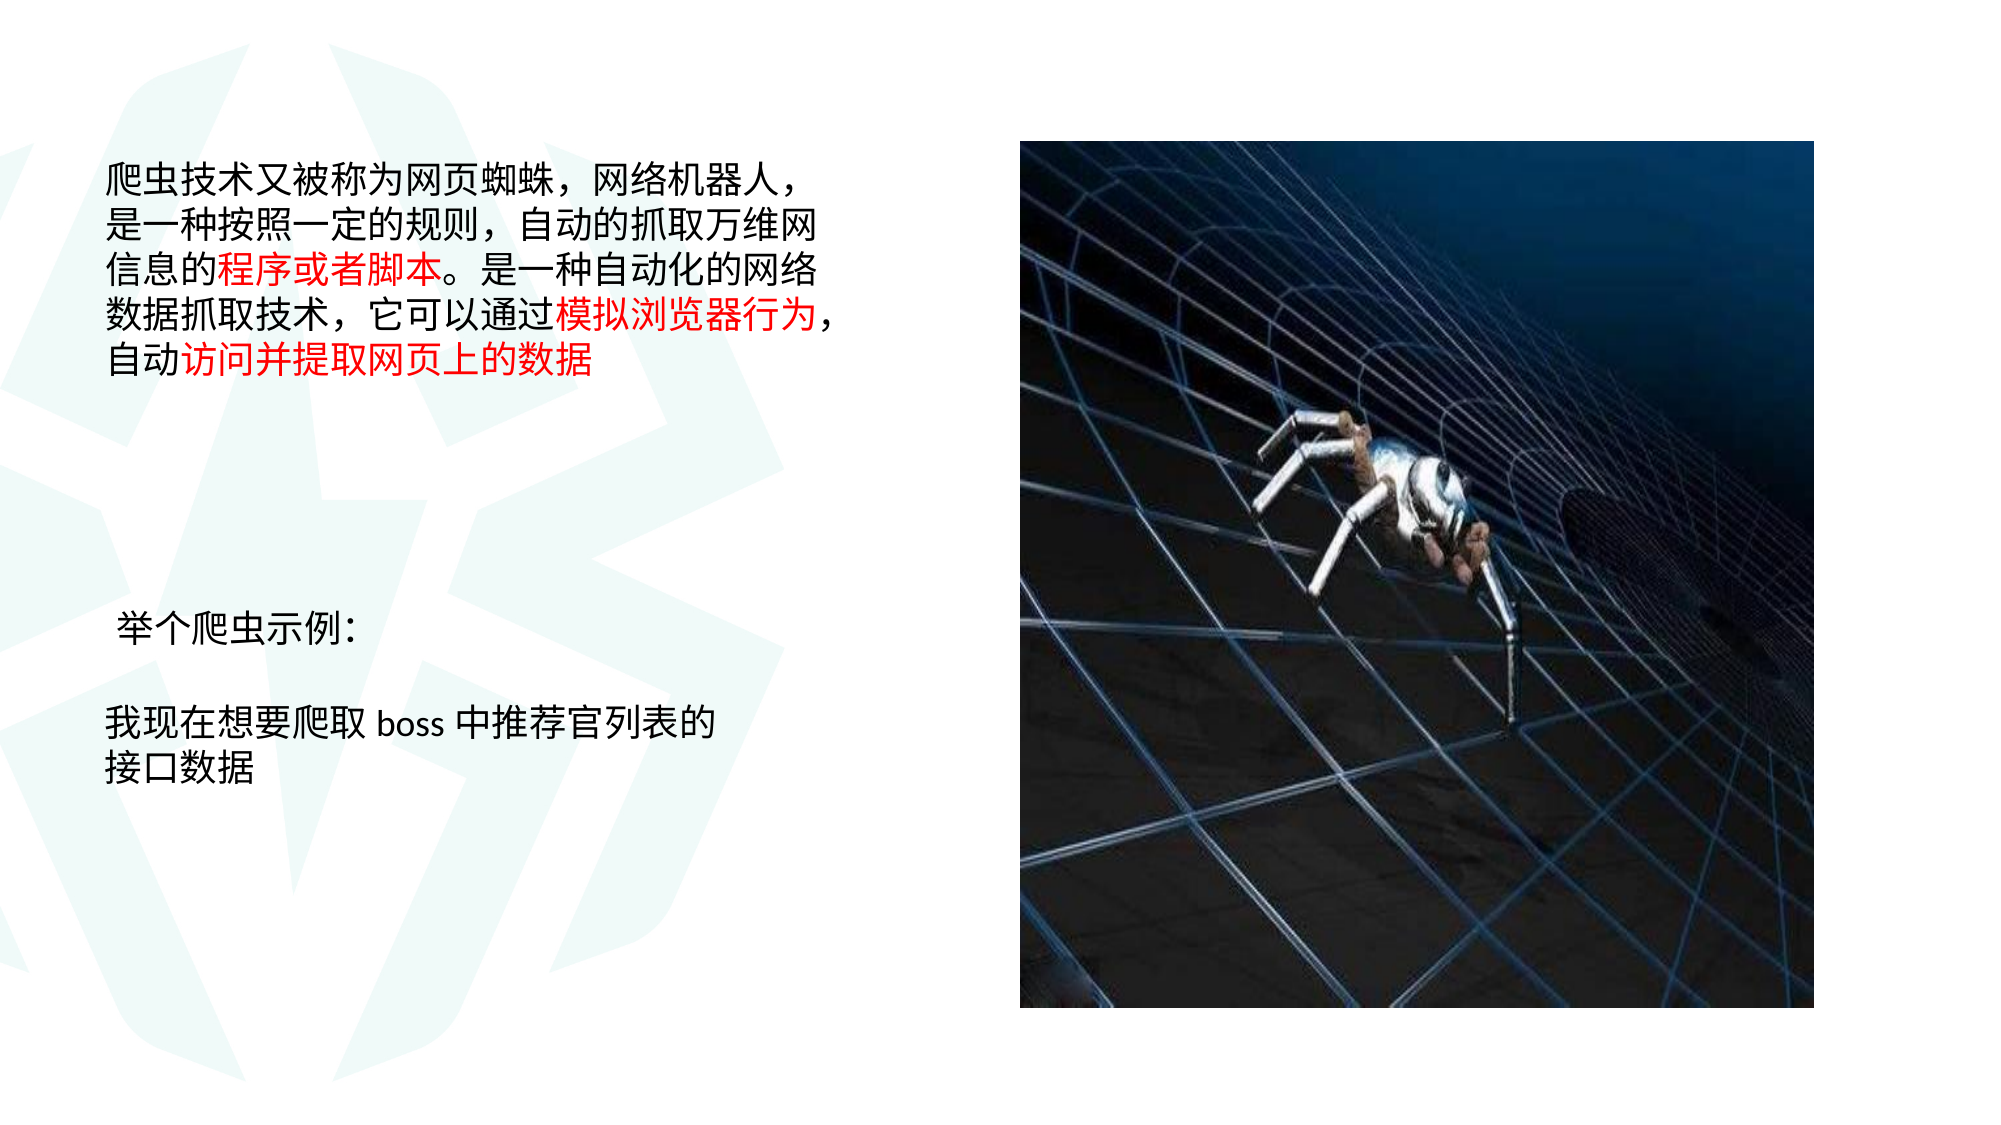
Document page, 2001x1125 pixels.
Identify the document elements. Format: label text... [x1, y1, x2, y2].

text_box 爬虫技术又被称为网页蜘蛛，网络机器人，是一种按照一定的规则，自动的抓取万维网信息的程序或者脚本。是一种自动化的网络数据抓取技术，它可以通过模拟浏览器行为，自动访问并提取网页上的数据 [90, 148, 839, 491]
text_box 举个爬虫示例： [102, 597, 769, 658]
text_box 我现在想要爬取boss中推荐官列表的接口数据 [89, 691, 757, 797]
picture [0, 0, 2000, 1125]
